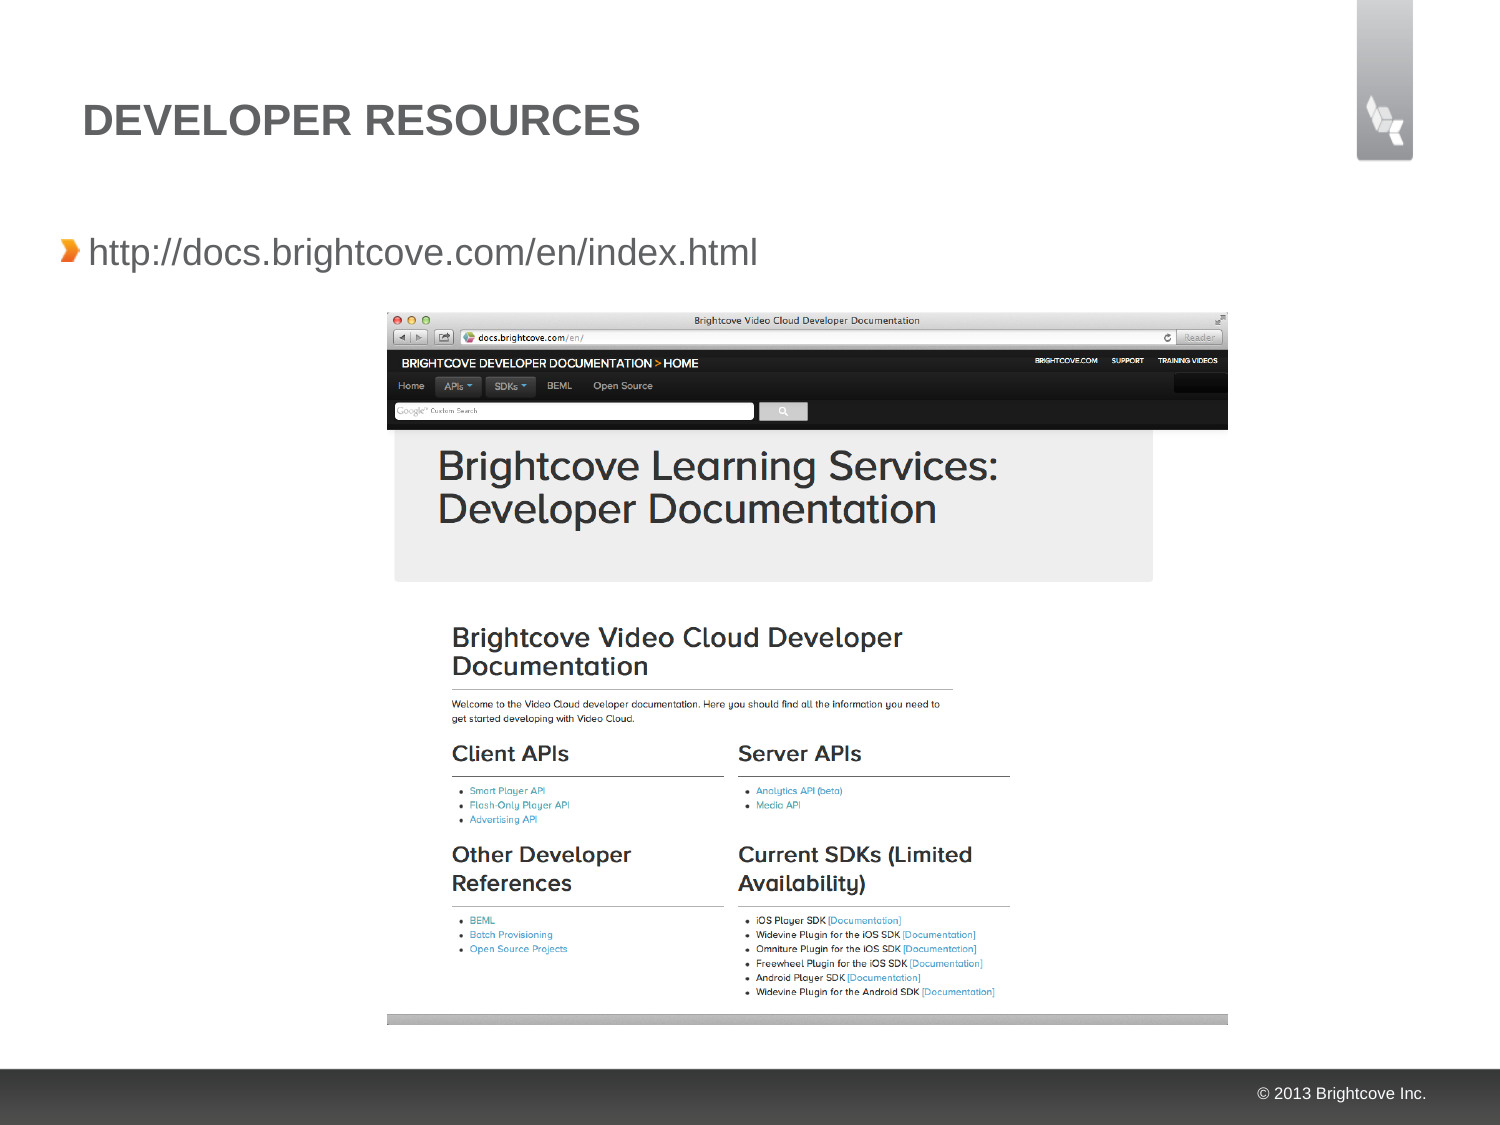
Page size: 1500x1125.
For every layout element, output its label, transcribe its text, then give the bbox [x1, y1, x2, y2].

list http://docs.brightcove.com/en/index.html [46, 220, 1422, 937]
title Developer resources [66, 34, 1322, 203]
picture [0, 0, 1500, 1125]
